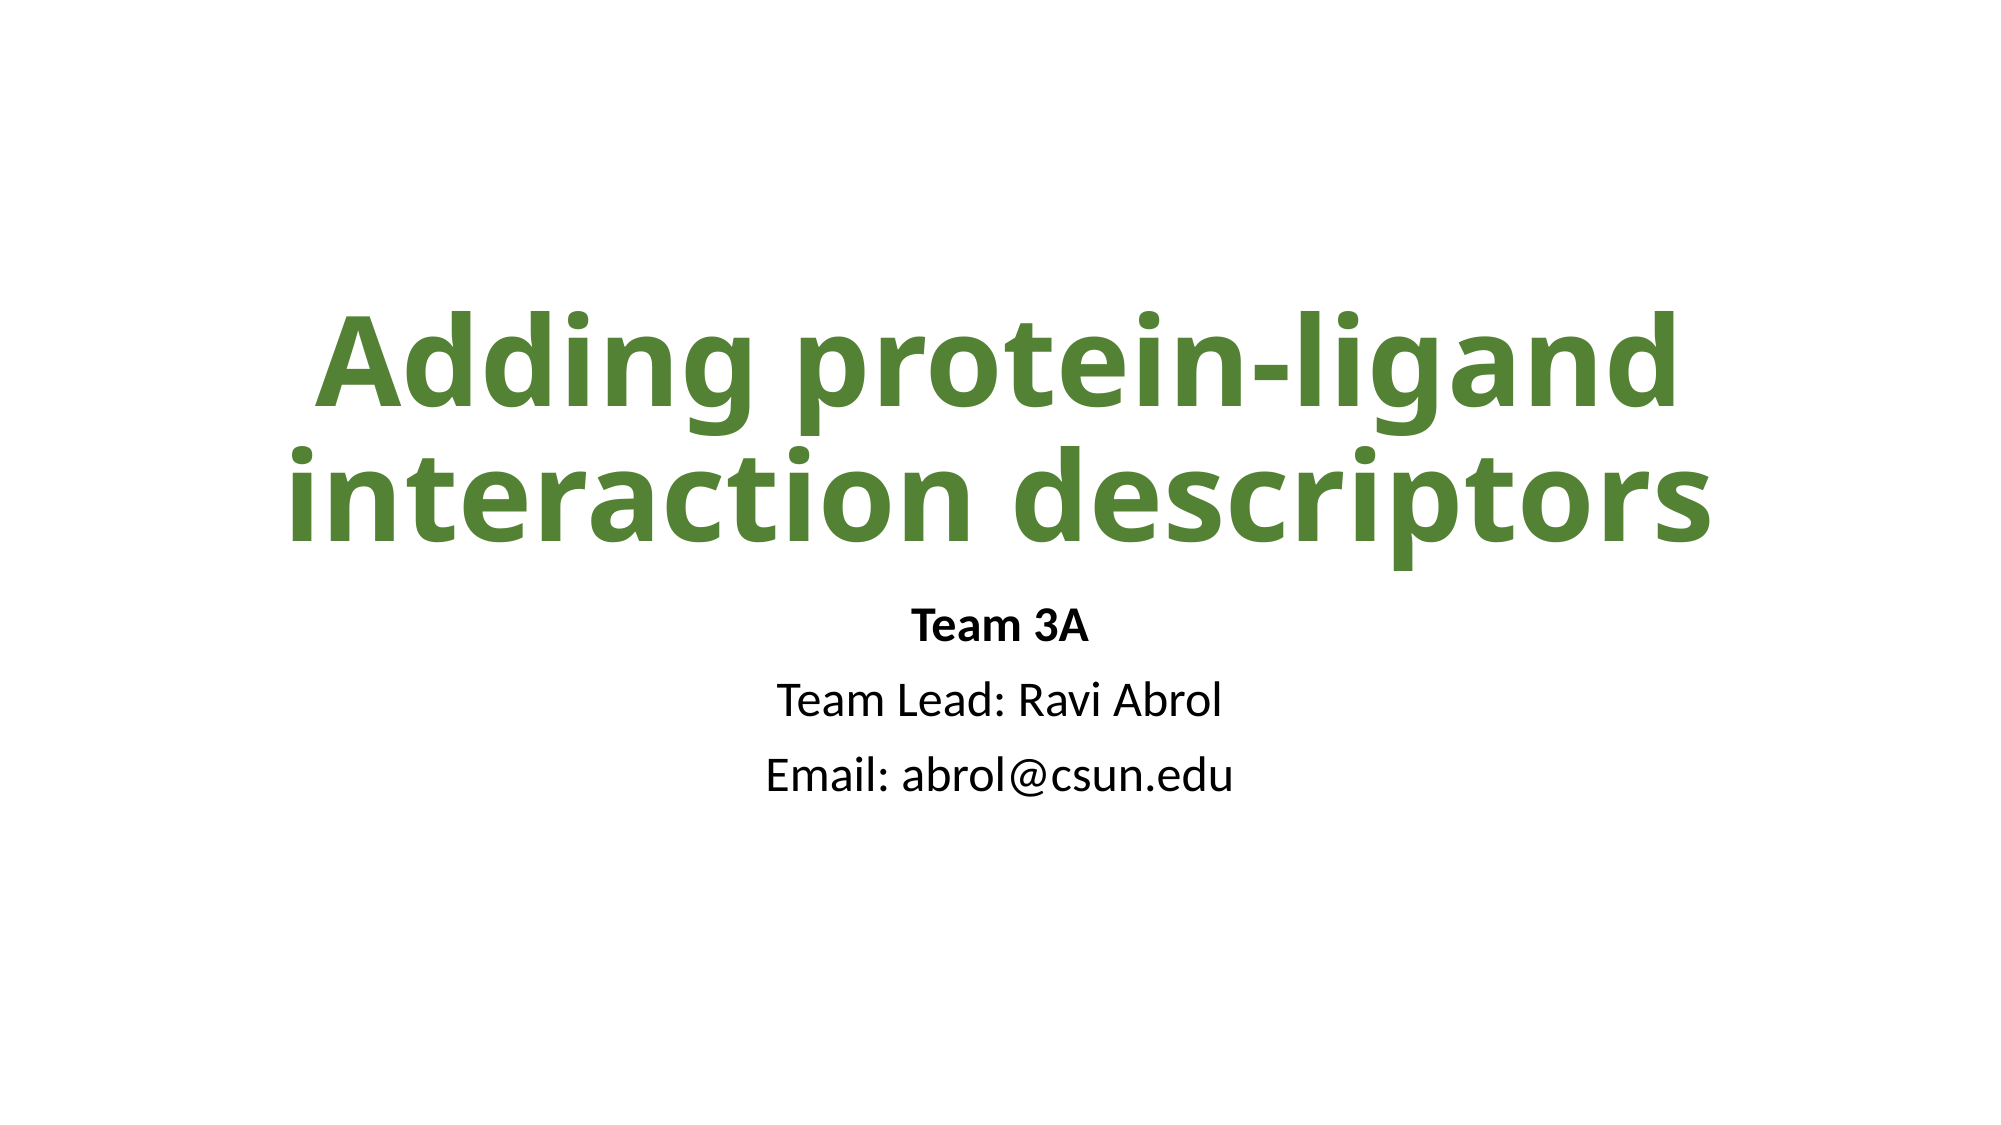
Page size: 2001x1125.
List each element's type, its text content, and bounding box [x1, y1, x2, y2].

subtitle Team 3A Team Lead: Ravi Abrol Email: abrol@csun.edu [249, 590, 1750, 863]
title Adding protein-ligand interaction descriptors [249, 184, 1750, 576]
